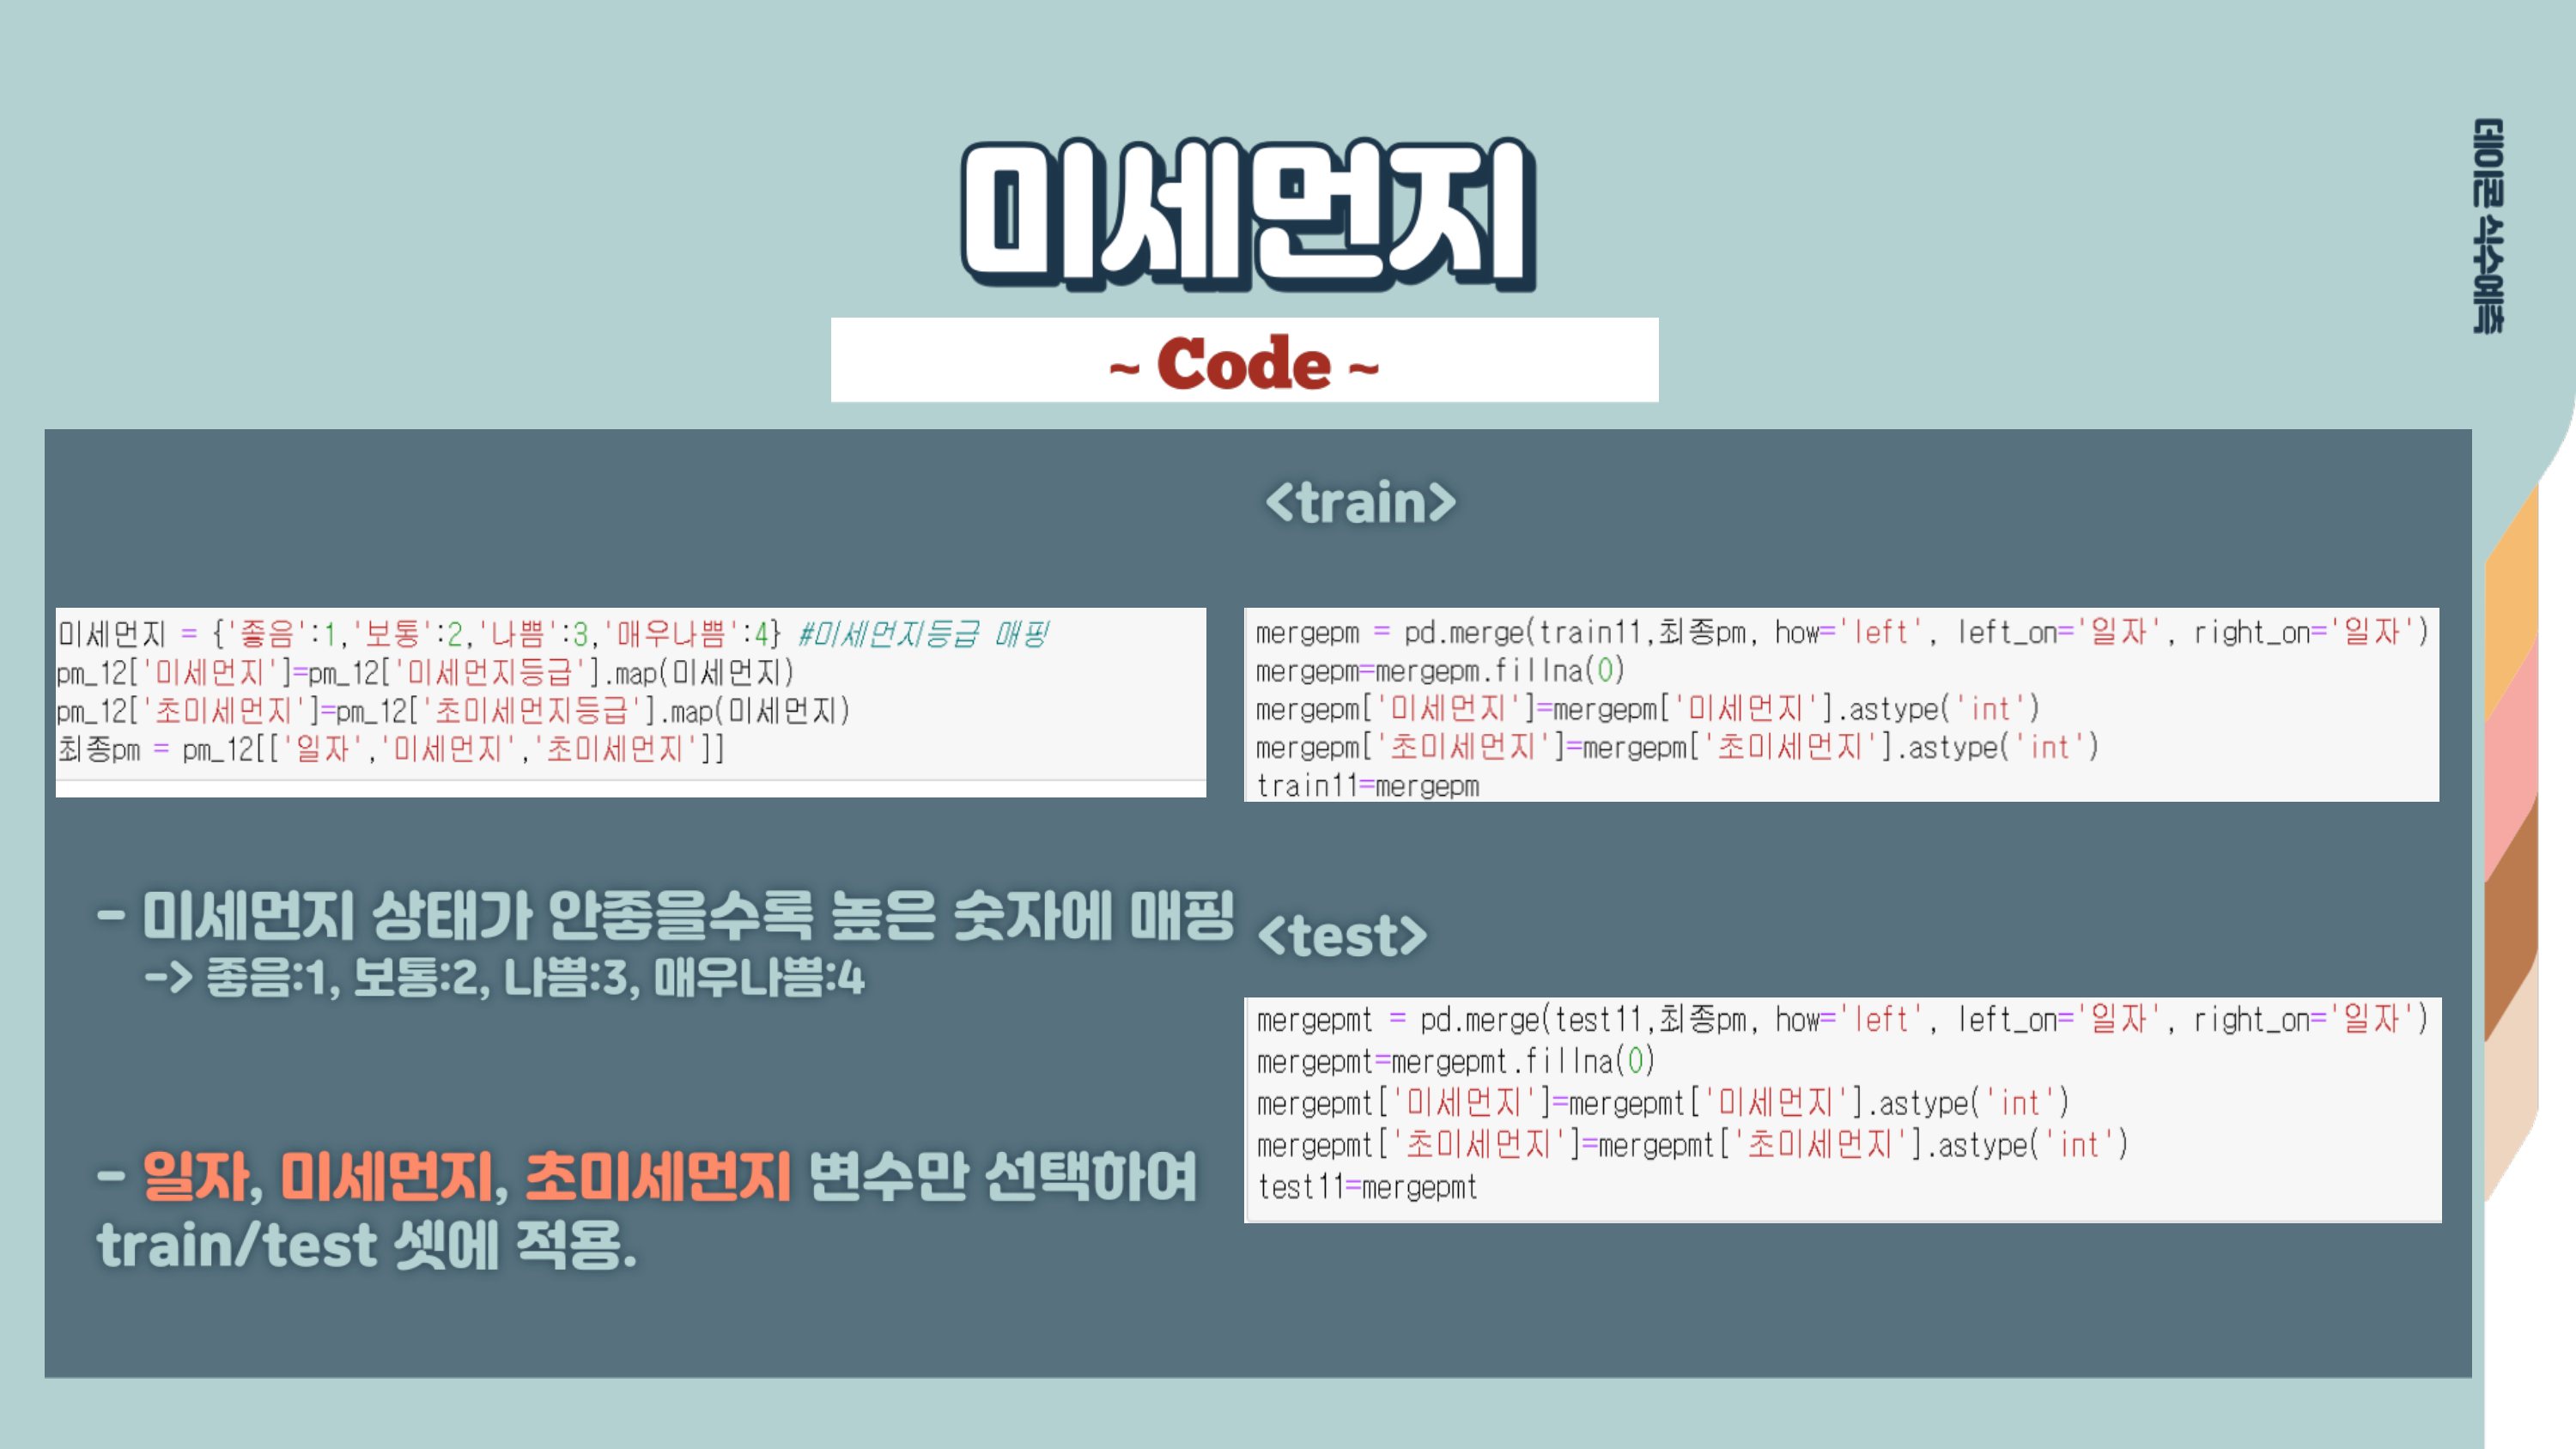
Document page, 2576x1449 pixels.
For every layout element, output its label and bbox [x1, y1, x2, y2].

text_box [1244, 997, 2442, 1224]
picture [2367, 201, 2576, 260]
picture [474, 54, 1703, 668]
text_box [45, 429, 2472, 1379]
text_box [1415, 318, 1659, 403]
text_box [55, 607, 1207, 797]
text_box [1244, 607, 2439, 803]
picture [47, 830, 1569, 1449]
text_box [0, 0, 2576, 1449]
